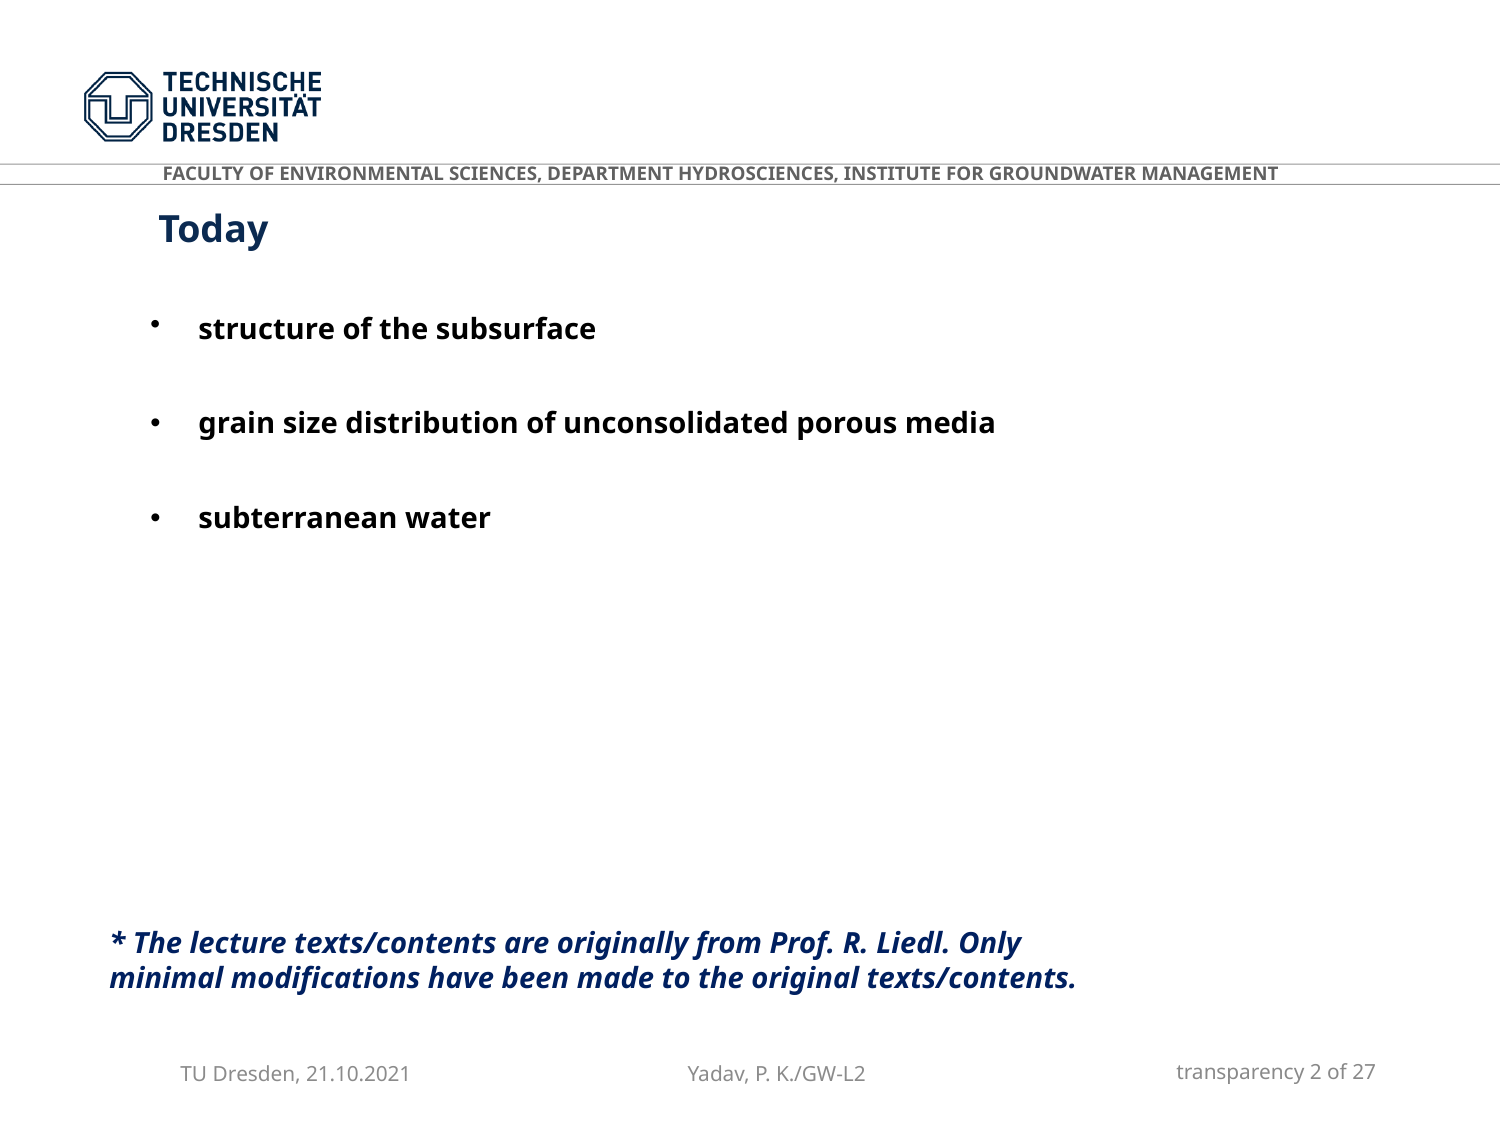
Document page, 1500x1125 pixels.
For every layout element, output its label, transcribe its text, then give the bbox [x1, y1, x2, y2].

picture [83, 71, 321, 142]
list Today [158, 197, 928, 261]
text_box * The lecture texts/contents are originally from Prof. R. Liedl. Only minimal modifications have been made to the original texts/contents. [94, 916, 1406, 1037]
text_box structure of the subsurface grain size distribution of unconsolidated porous media subterranean water [135, 302, 1426, 543]
